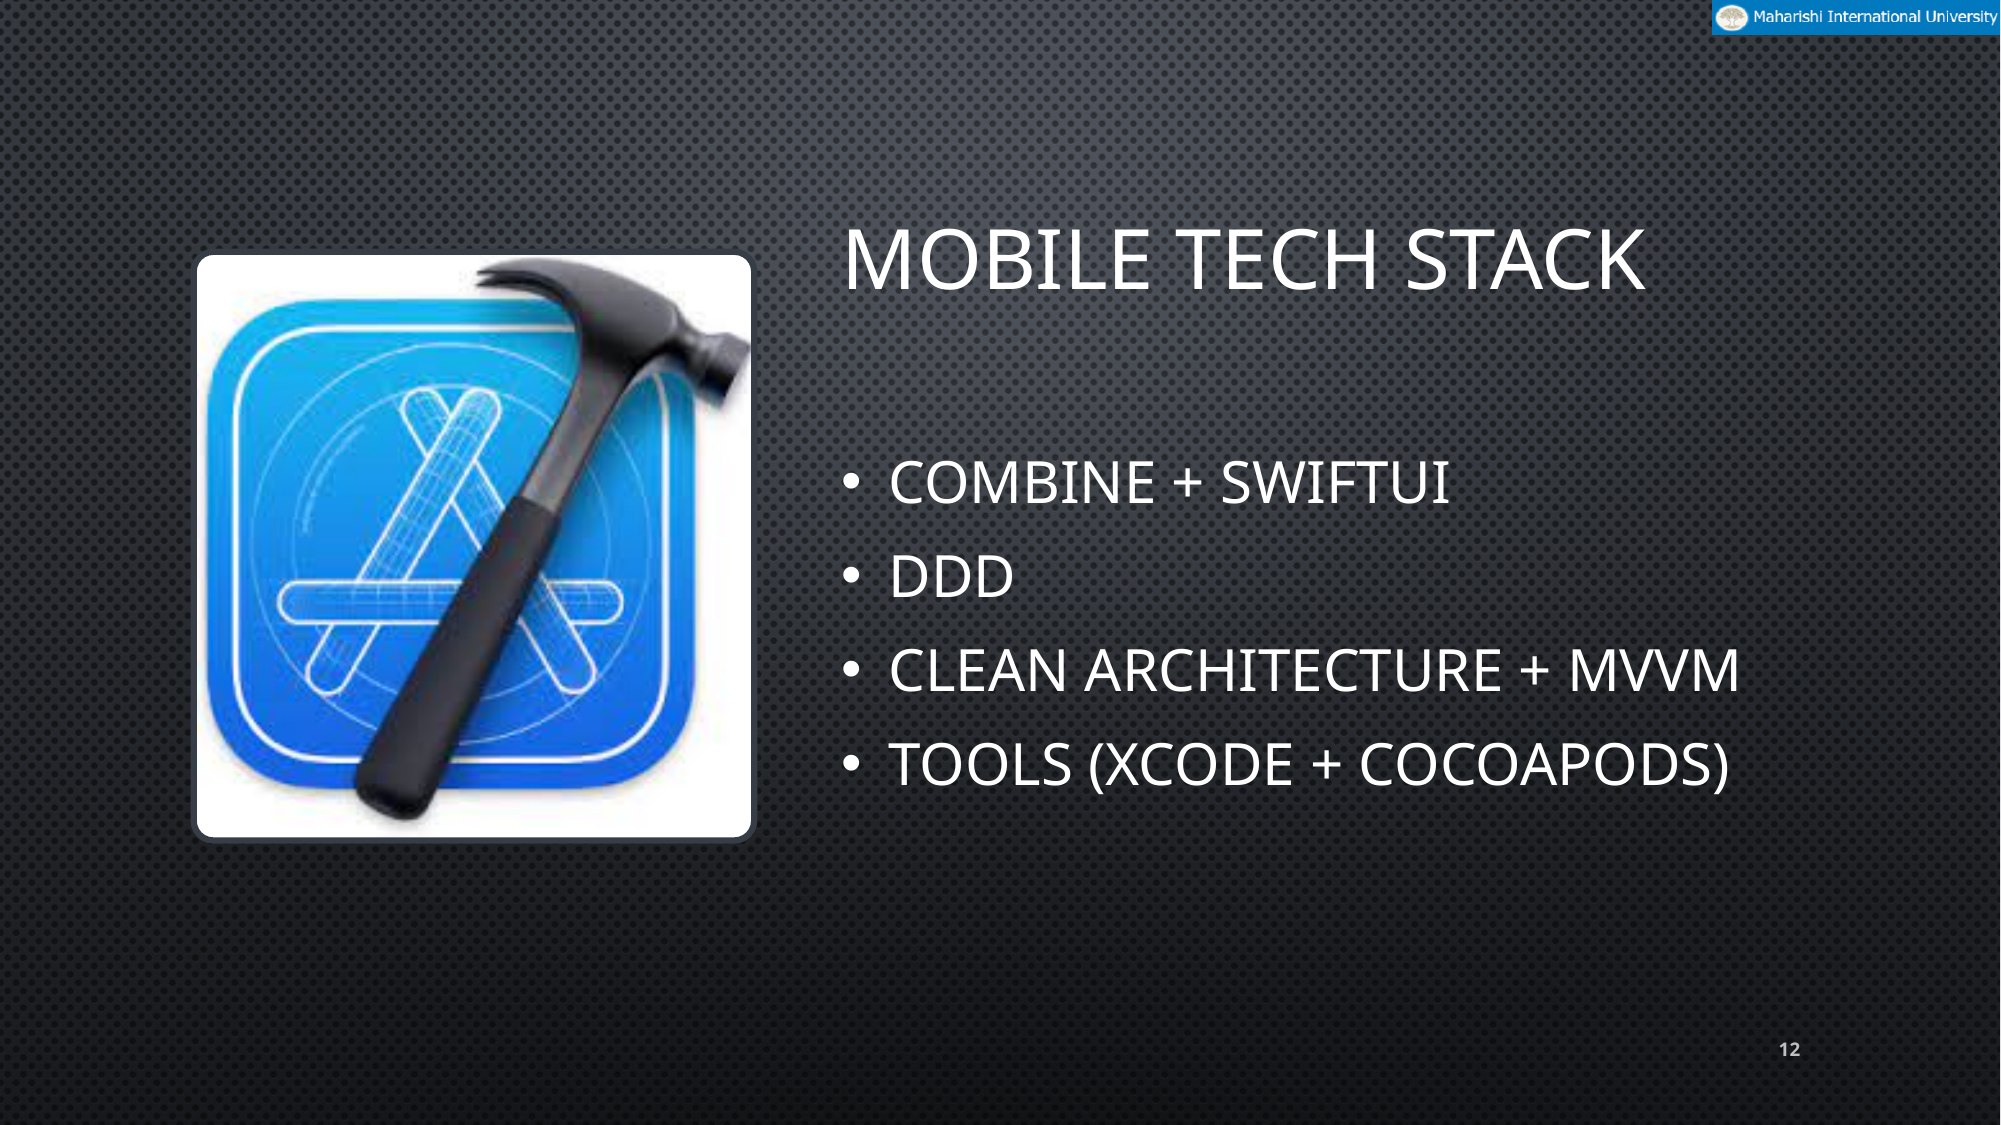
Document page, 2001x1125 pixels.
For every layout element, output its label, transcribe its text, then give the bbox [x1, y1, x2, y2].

list Combine + swiftui Ddd Clean architecture + MVVM Tools (Xcode + Cocoapods) [826, 437, 1856, 995]
picture [193, 251, 755, 841]
title Mobile Tech stack [826, 99, 1833, 413]
slide_number 12 [1724, 1020, 1816, 1080]
picture [1712, 0, 2000, 35]
